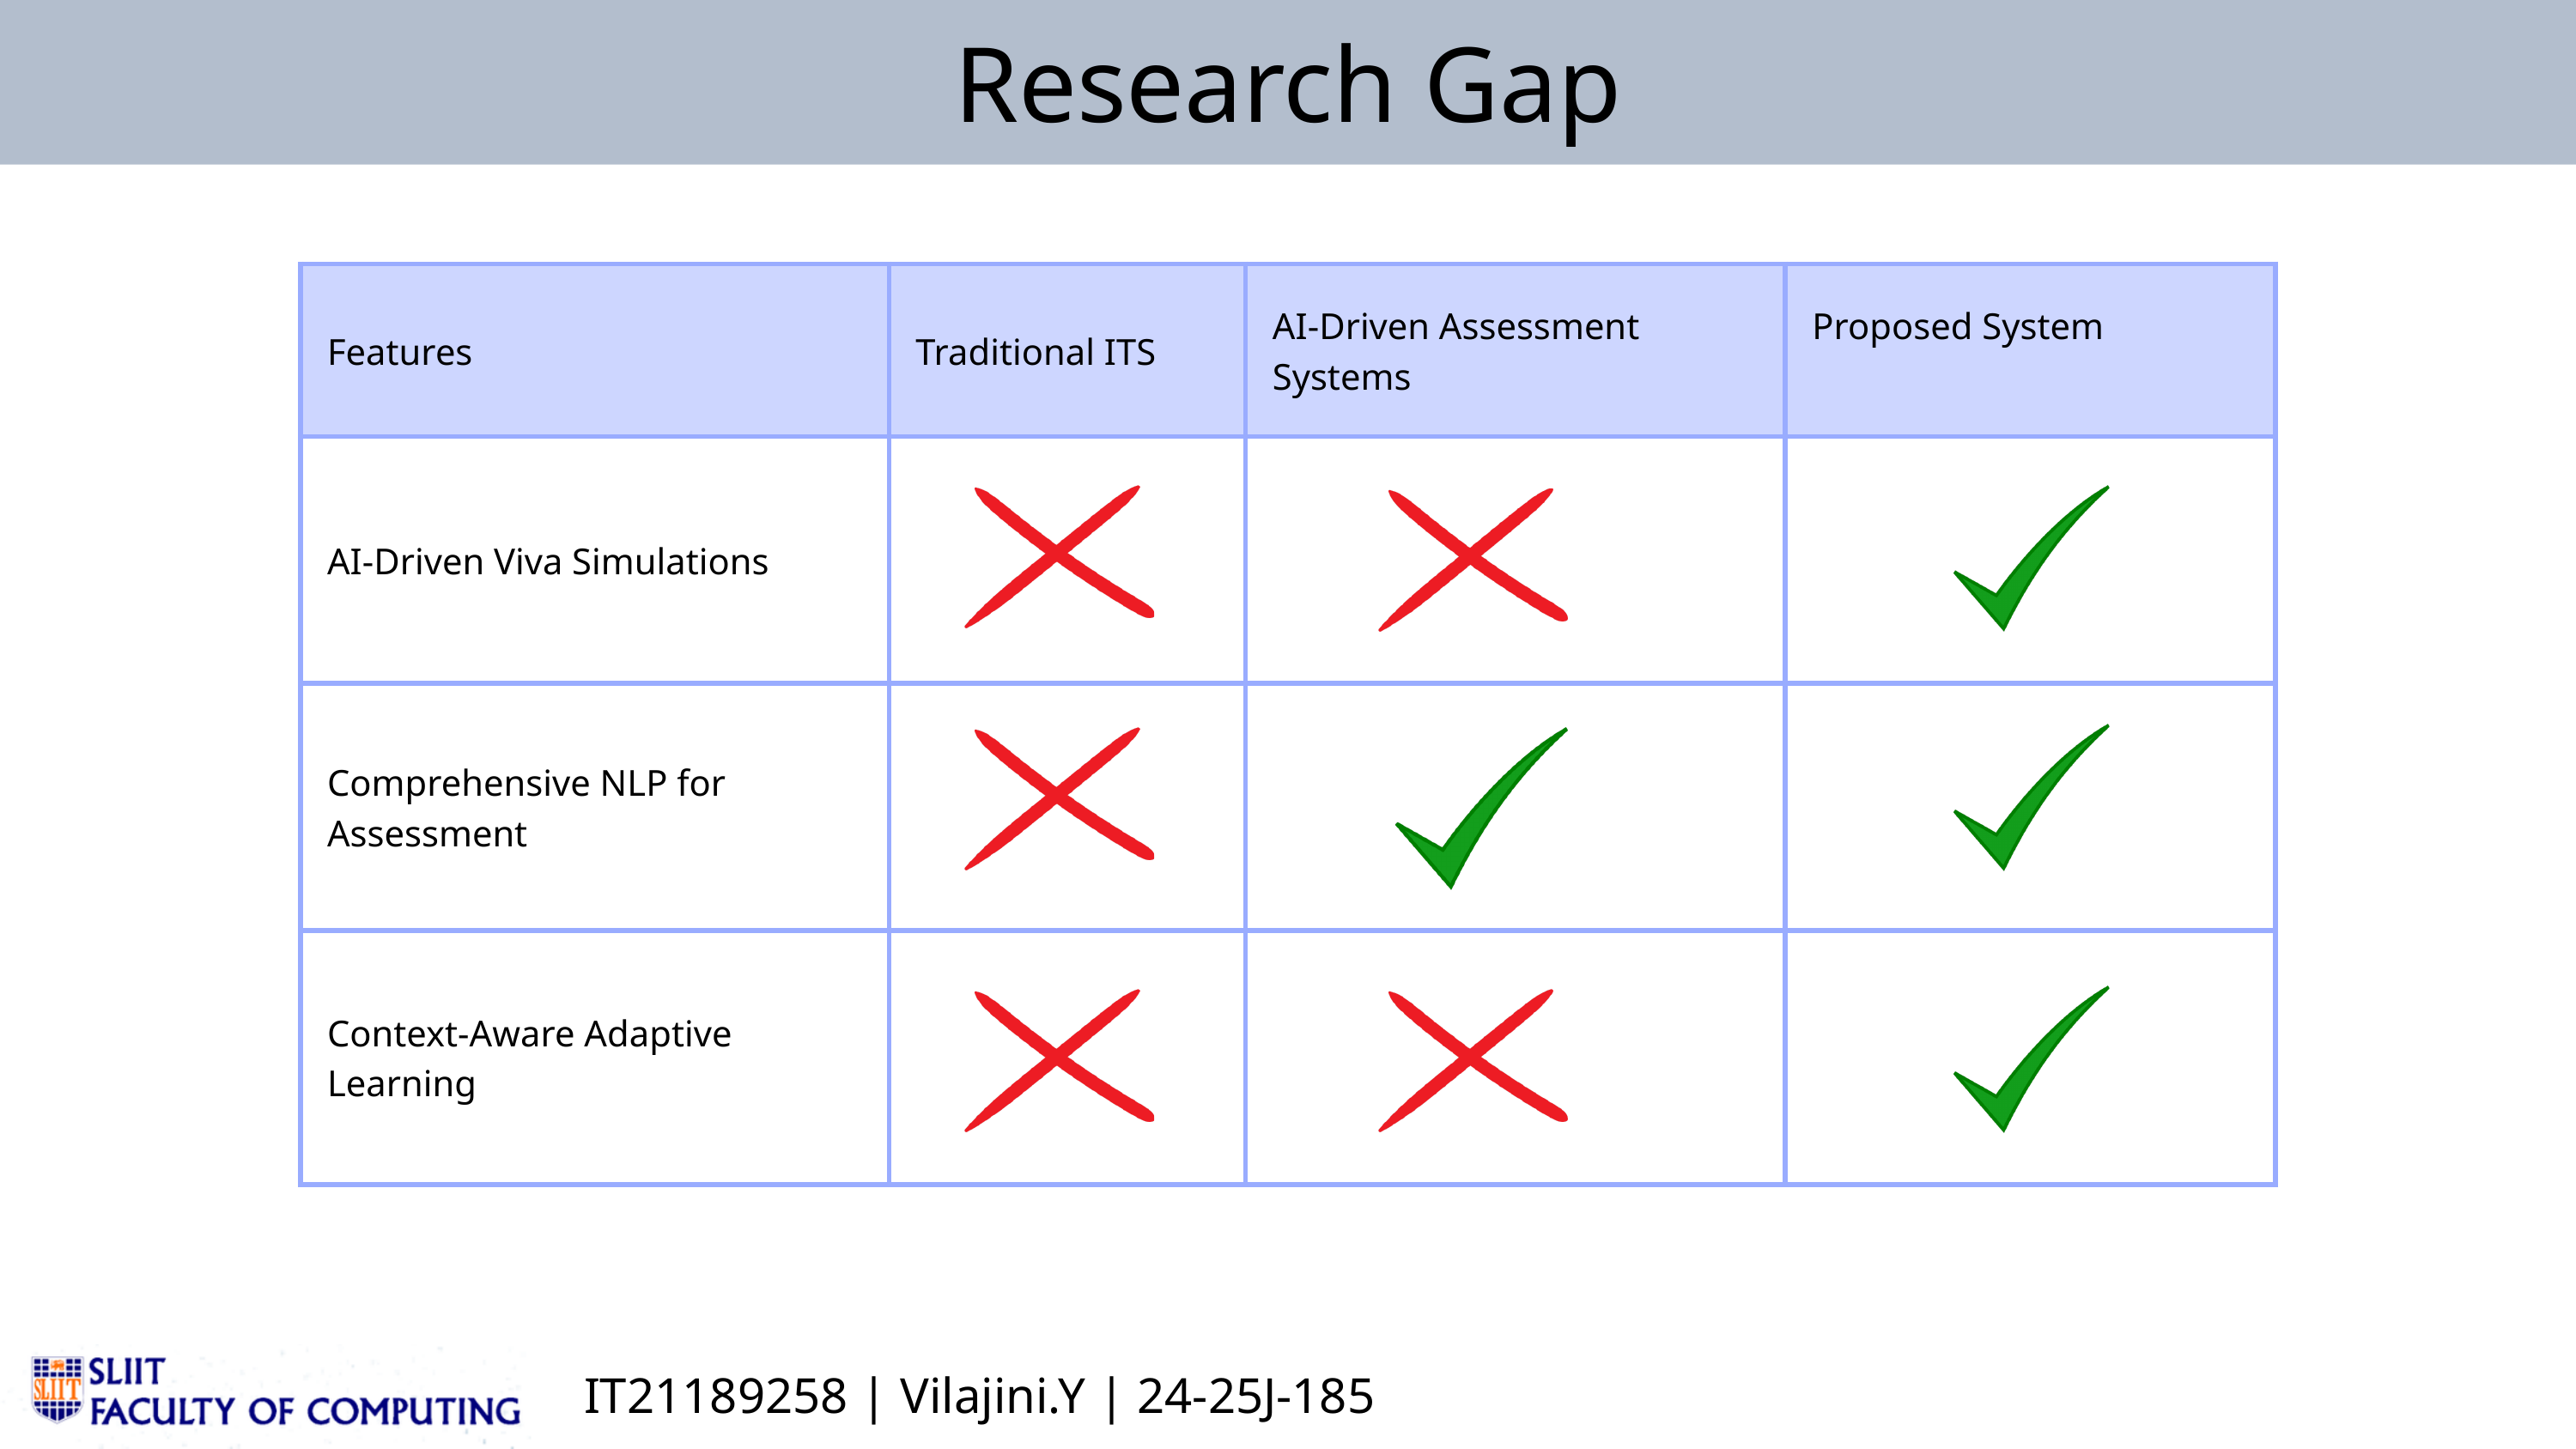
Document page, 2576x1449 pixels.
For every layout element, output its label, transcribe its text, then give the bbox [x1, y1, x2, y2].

text_box [0, 0, 2576, 165]
table_header Features [303, 266, 887, 434]
table_header Traditional ITS [891, 266, 1243, 434]
table_cell [891, 439, 1243, 681]
table_cell Context-Aware Adaptive Learning [303, 933, 887, 1182]
table_cell [891, 686, 1243, 928]
text_box IT21189258 | Vilajini.Y | 24-25J-185 [583, 1365, 1535, 1423]
table_cell [1788, 686, 2273, 928]
text_box [1953, 485, 2110, 633]
text_box [1953, 985, 2110, 1133]
table_cell Comprehensive NLP for Assessment [303, 686, 887, 928]
table_header Proposed System [1788, 266, 2273, 434]
text_box [1377, 488, 1568, 633]
table_cell [1788, 933, 2273, 1182]
text_box [963, 989, 1155, 1133]
table_header AI-Driven Assessment Systems [1248, 266, 1783, 434]
table_cell [1788, 439, 2273, 681]
table_cell [1248, 439, 1783, 681]
text_box [963, 485, 1155, 629]
text_box [1394, 727, 1568, 890]
table_cell [891, 933, 1243, 1182]
text_box [963, 727, 1155, 871]
text_box [0, 1344, 532, 1449]
text_box [1953, 724, 2110, 871]
table_cell [1248, 686, 1783, 928]
table_cell AI-Driven Viva Simulations [303, 439, 887, 681]
text_box Research Gap [746, 19, 1830, 144]
table_cell [1248, 933, 1783, 1182]
text_box [1377, 989, 1568, 1133]
